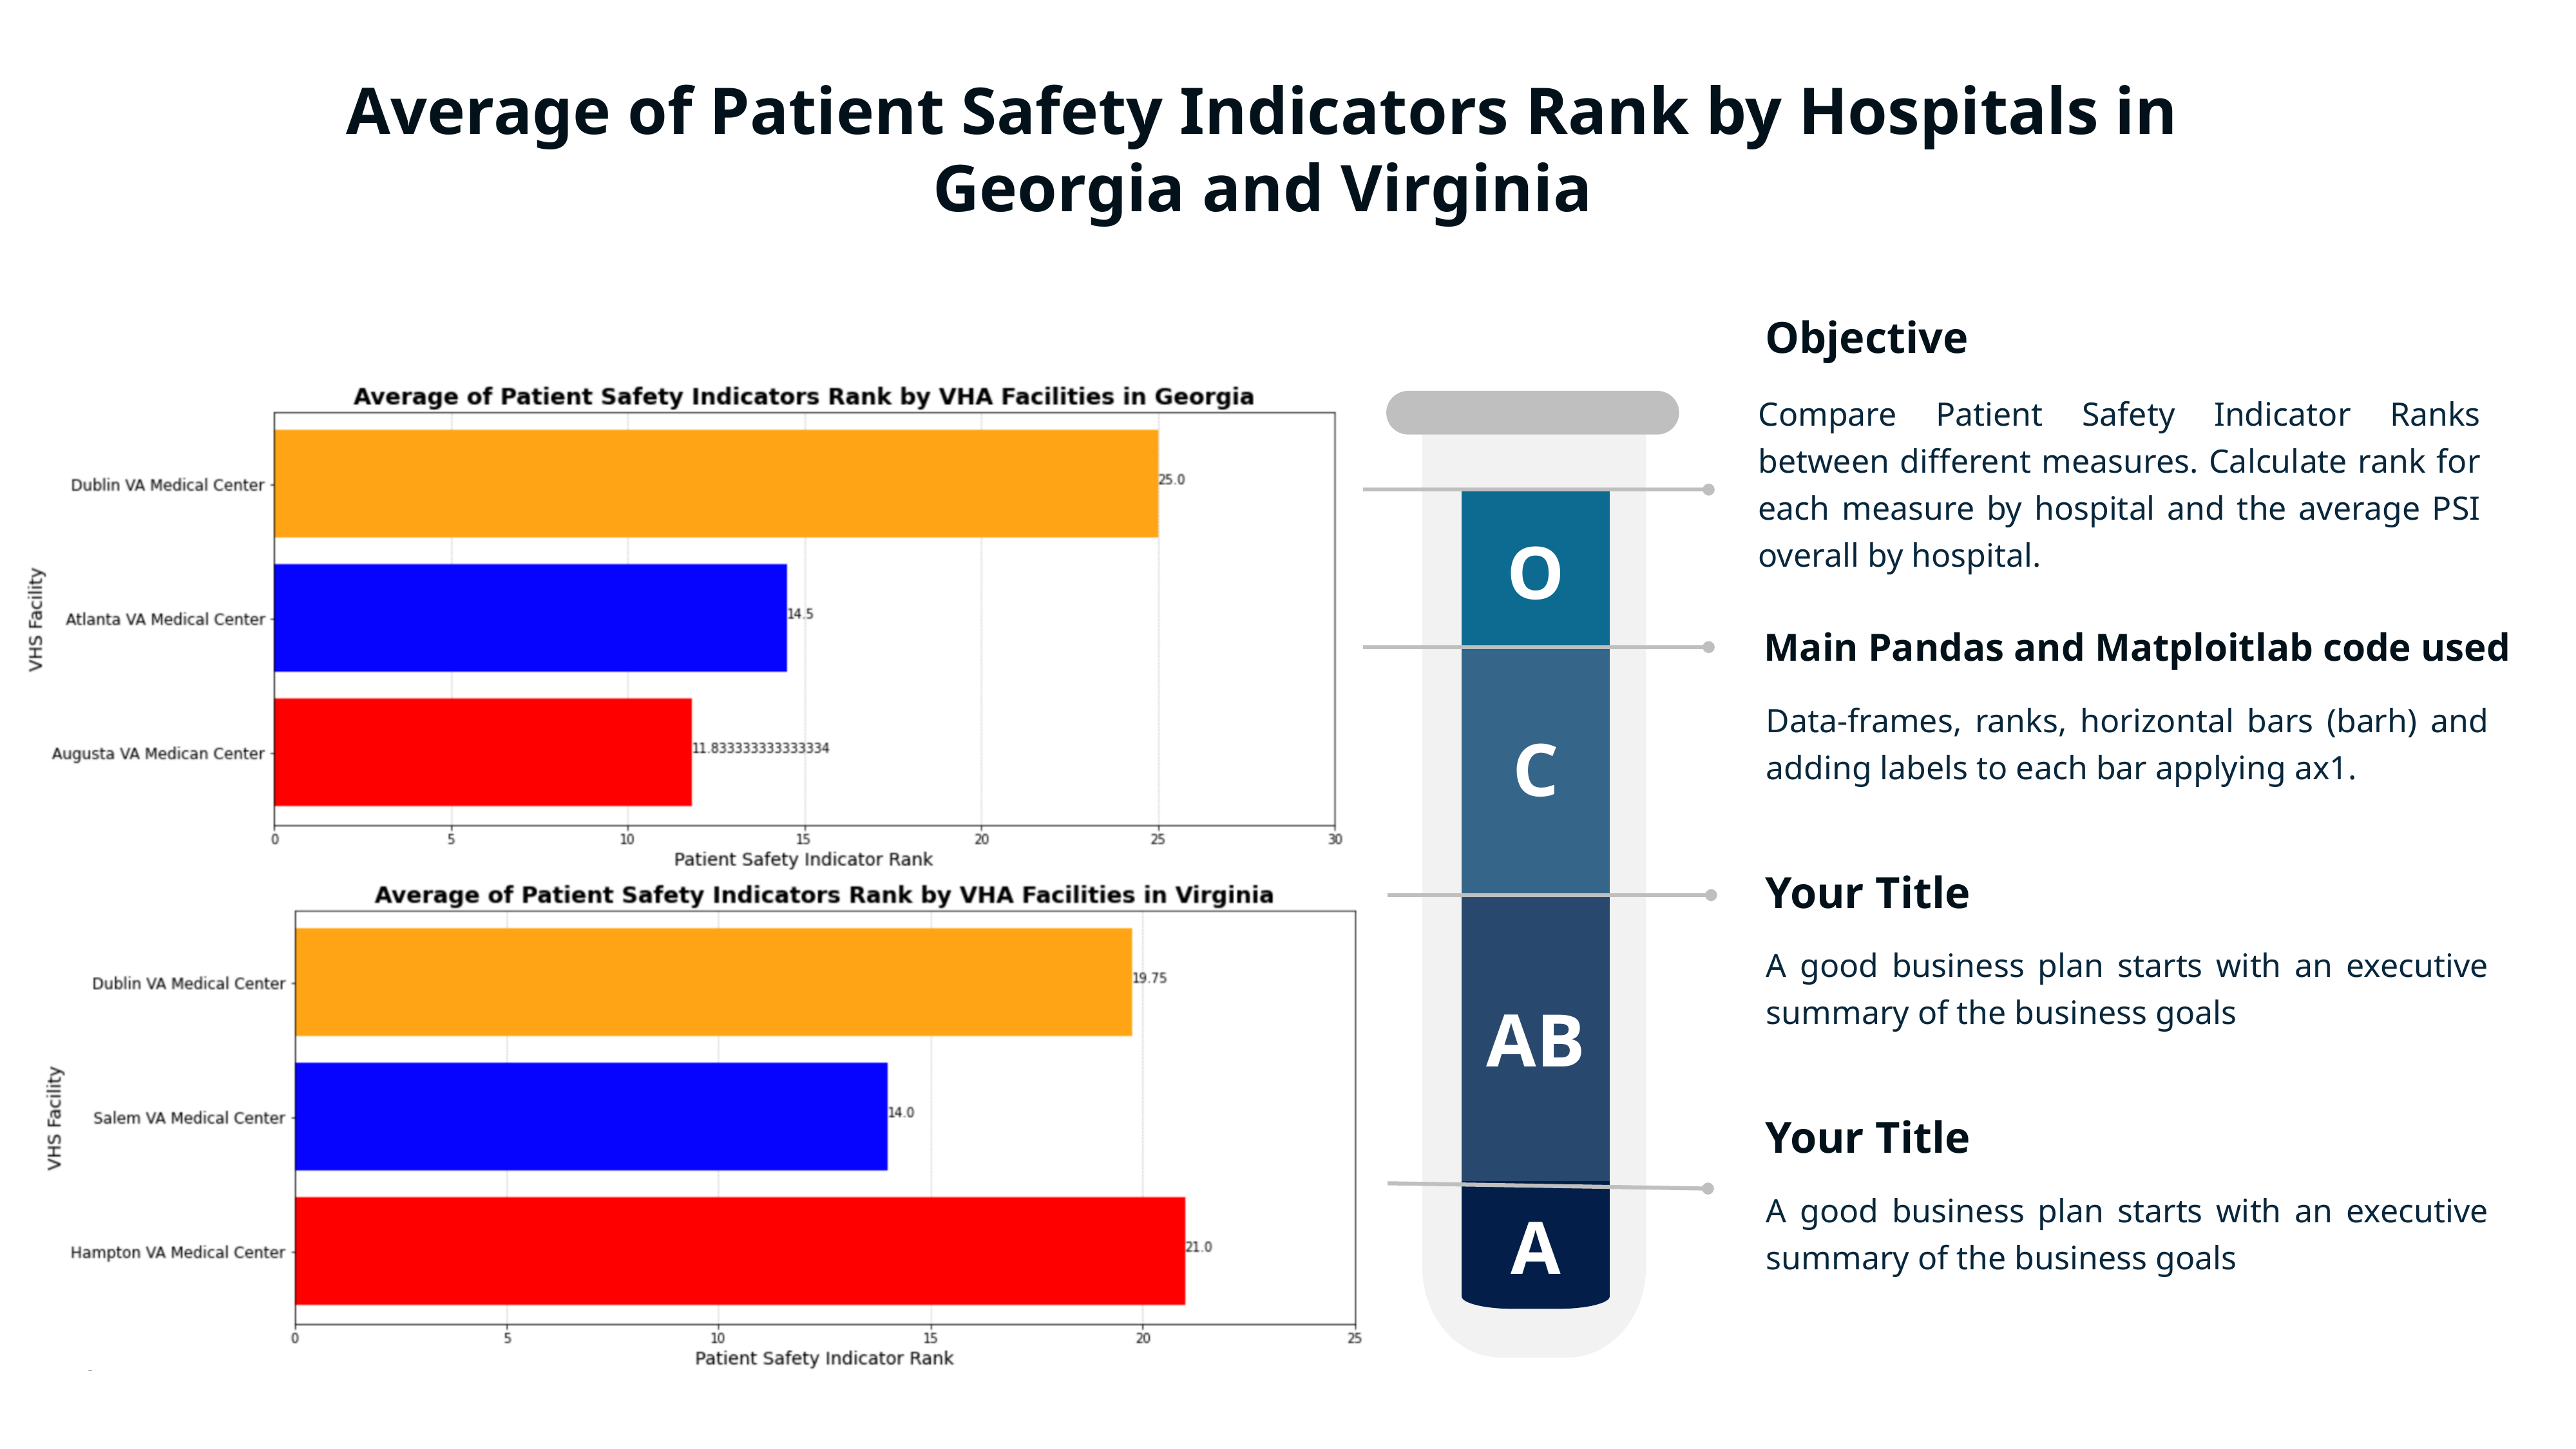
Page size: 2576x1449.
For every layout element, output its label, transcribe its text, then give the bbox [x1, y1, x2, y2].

text_box [1272, 708, 2120, 1449]
text_box Average of Patient Safety Indicators Rank by Hospitals in Georgia and Virginia [309, 65, 2217, 230]
text_box Main Pandas and Matploitlab code used [1755, 618, 2576, 674]
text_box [1388, 896, 1679, 1180]
text_box A good business plan starts with an executive summary of the business goals [2120, 925, 2512, 1043]
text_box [1386, 647, 1679, 895]
text_box Compare Patient Safety Indicator Ranks between different measures. Calculate rank for each measure by hospital and the average PSI overall by hospital. [1735, 374, 2504, 585]
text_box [1388, 1180, 1708, 1189]
text_box A good business plan starts with an executive summary of the business goals [2120, 1170, 2512, 1287]
picture [15, 380, 1388, 1370]
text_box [1386, 390, 1679, 489]
text_box Objective [1755, 305, 1979, 367]
text_box Data-frames, ranks, horizontal bars (barh) and adding labels to each bar applying ax1. [1743, 680, 2512, 798]
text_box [1388, 1189, 1679, 1358]
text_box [1386, 490, 1679, 647]
